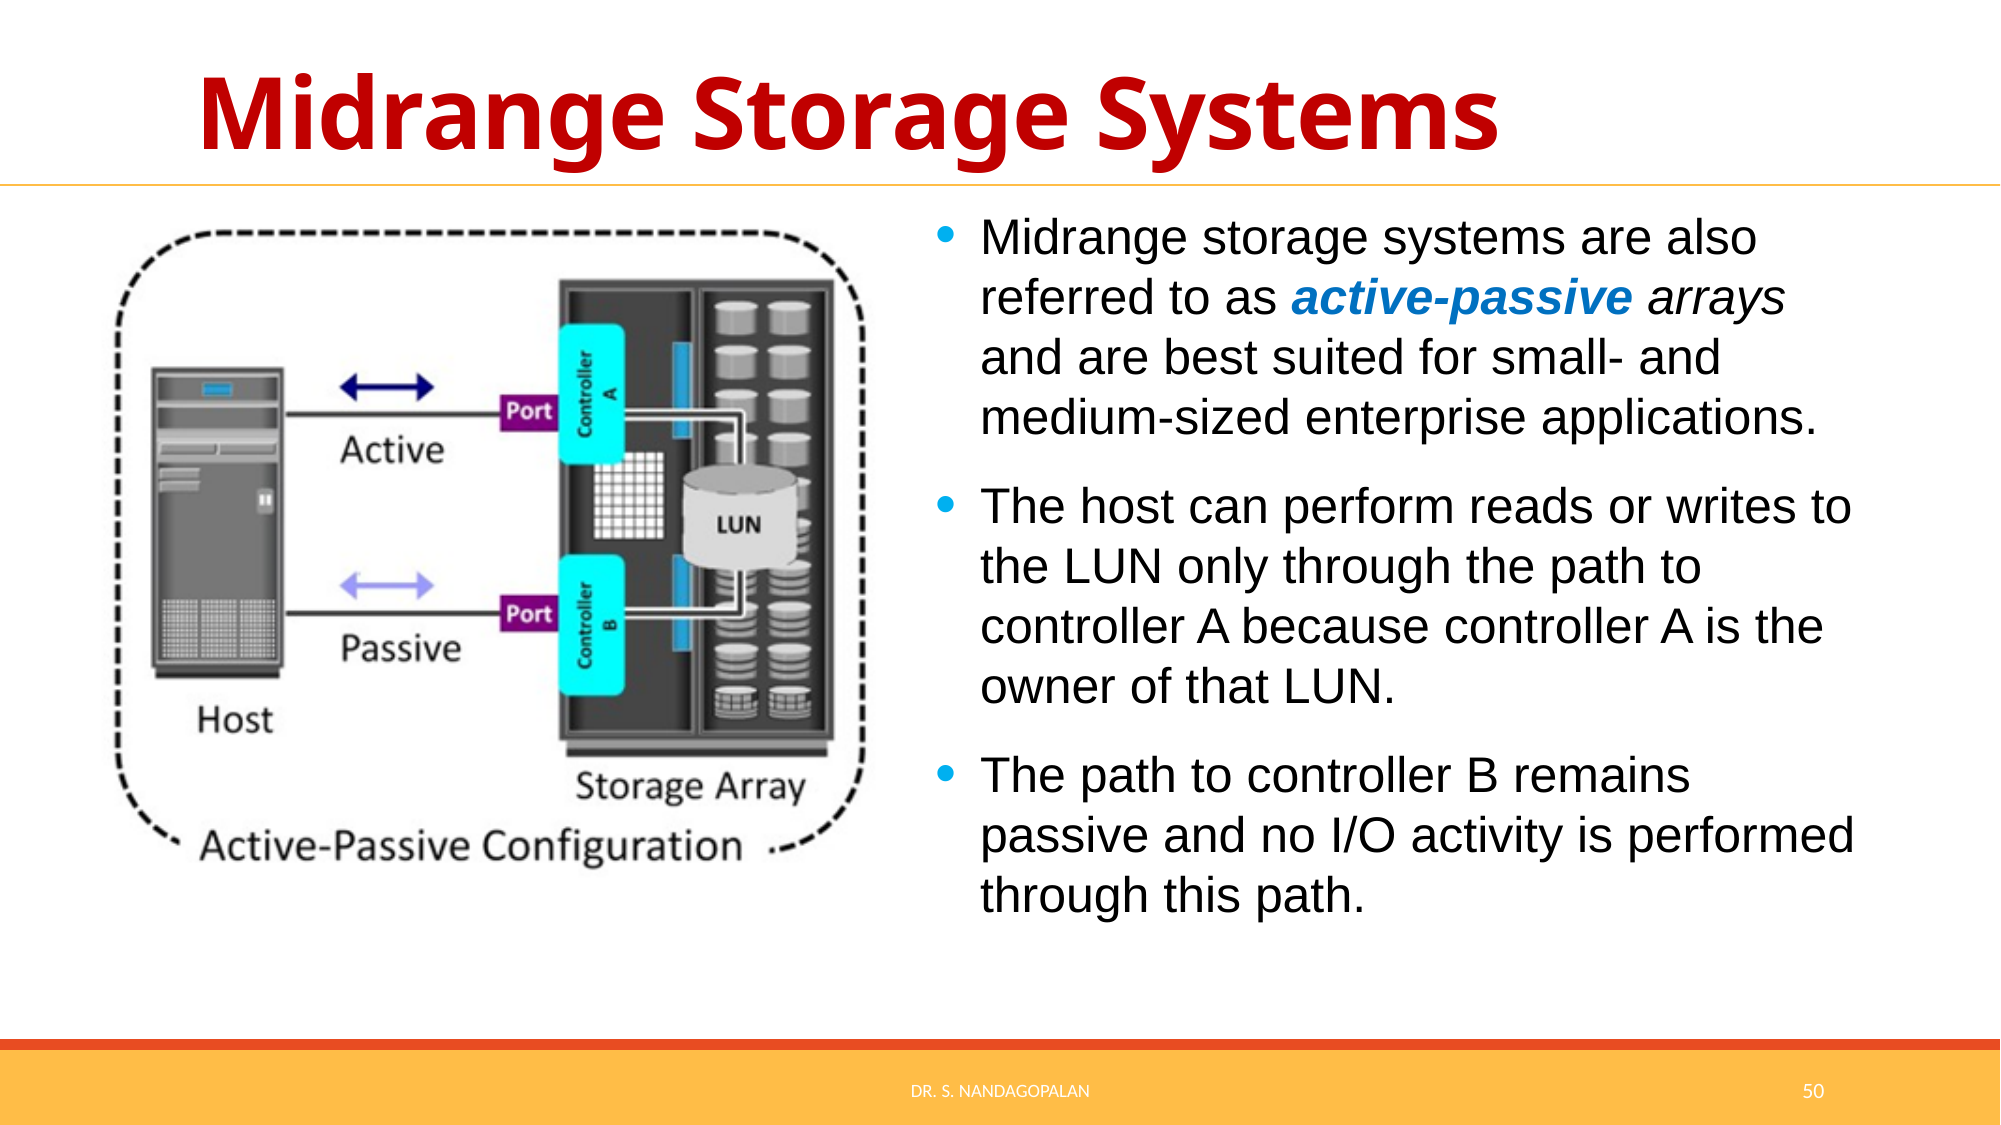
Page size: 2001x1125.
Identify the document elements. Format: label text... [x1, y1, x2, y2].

footer Dr. S. Nandagopalan [604, 1059, 1396, 1120]
list Midrange storage systems are also referred to as active-passive arrays and are best suited for small- and medium-sized enterprise applications. The host can perform reads or writes to the LUN only through the path to controller A because controller A is the owner of that LUN. The path to controller B remains passive and no I/O activity is performed through this path. [934, 196, 1863, 1026]
picture [90, 196, 882, 890]
slide_number 50 [1624, 1059, 1840, 1120]
title Midrange Storage Systems [180, 47, 1691, 178]
